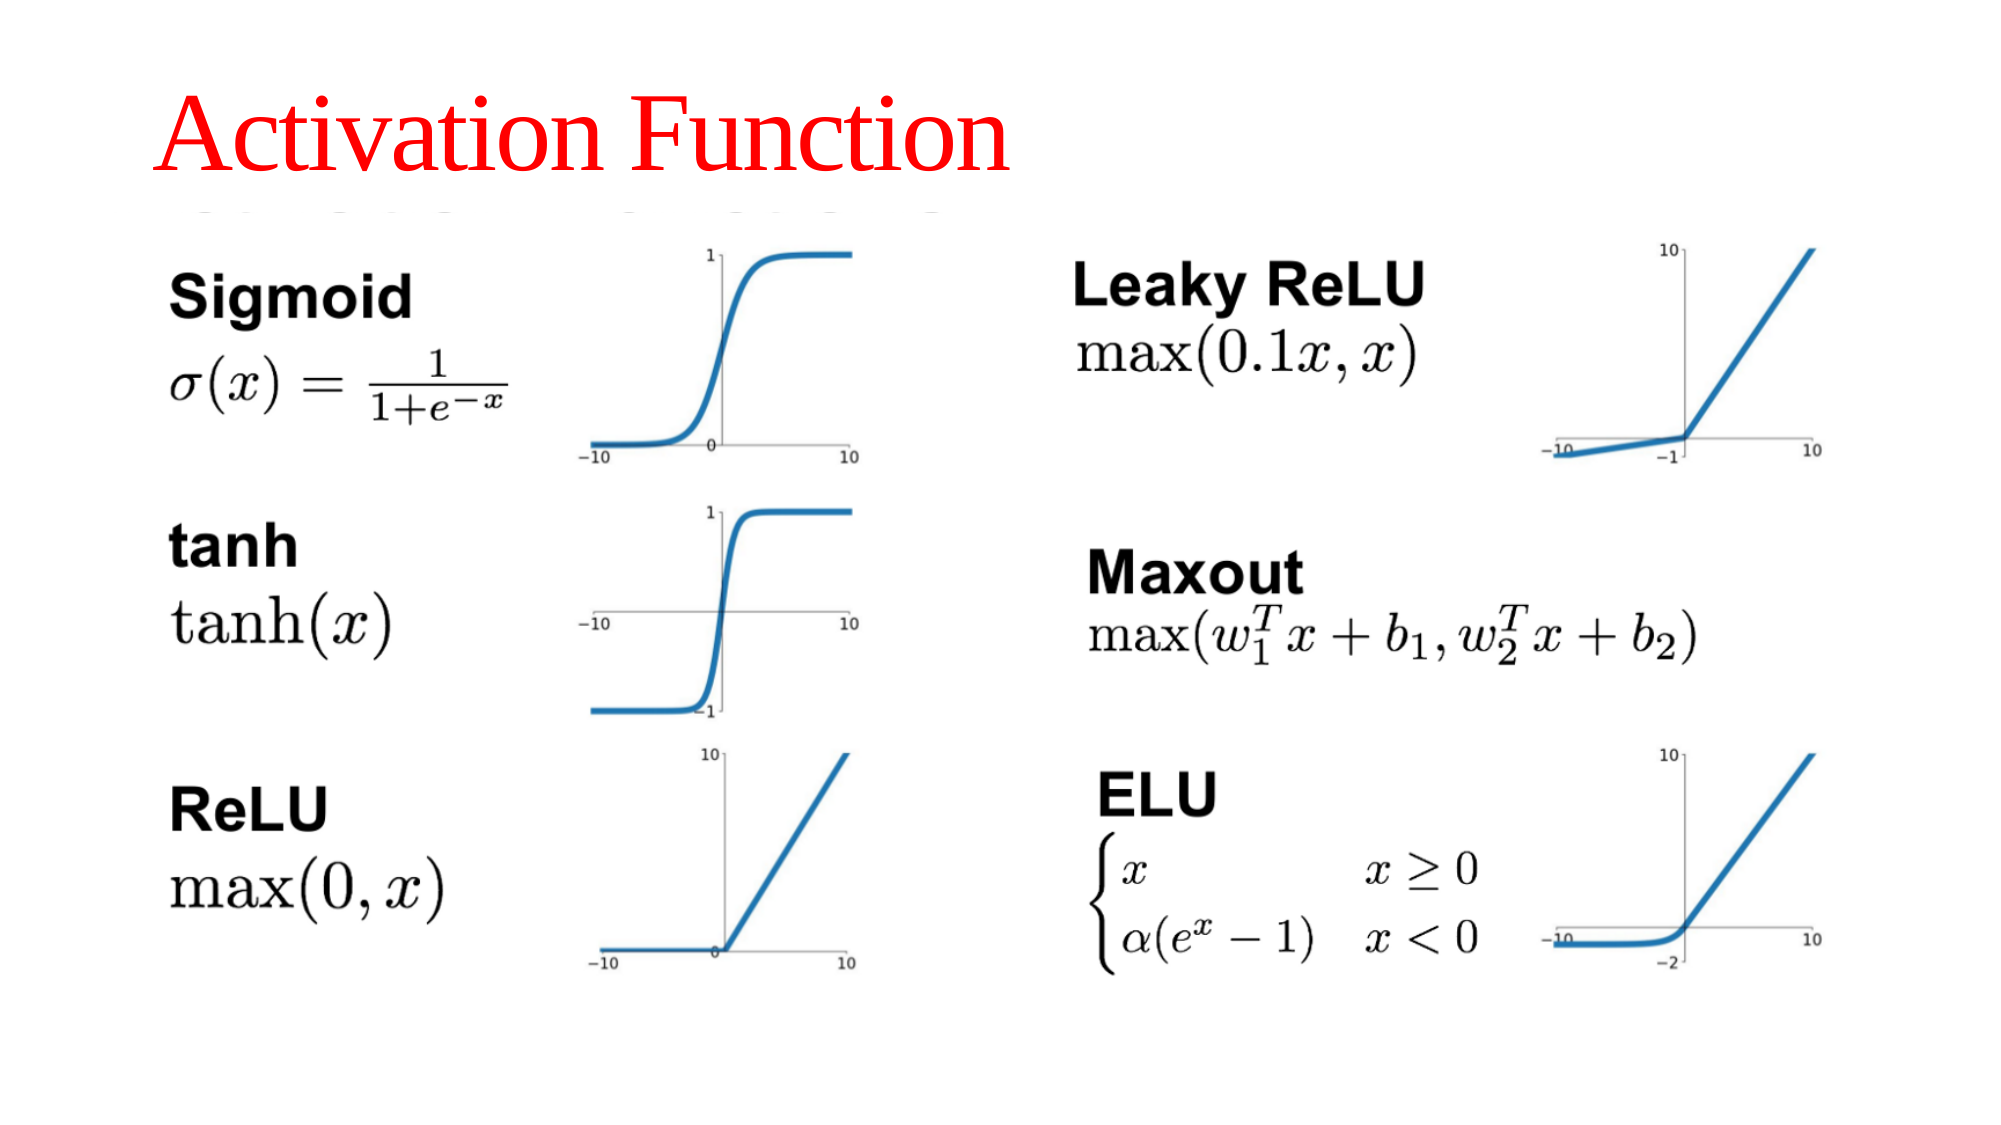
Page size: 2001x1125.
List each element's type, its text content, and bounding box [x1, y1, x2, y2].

picture [89, 212, 1941, 1023]
title Activation Function [137, 59, 1863, 212]
